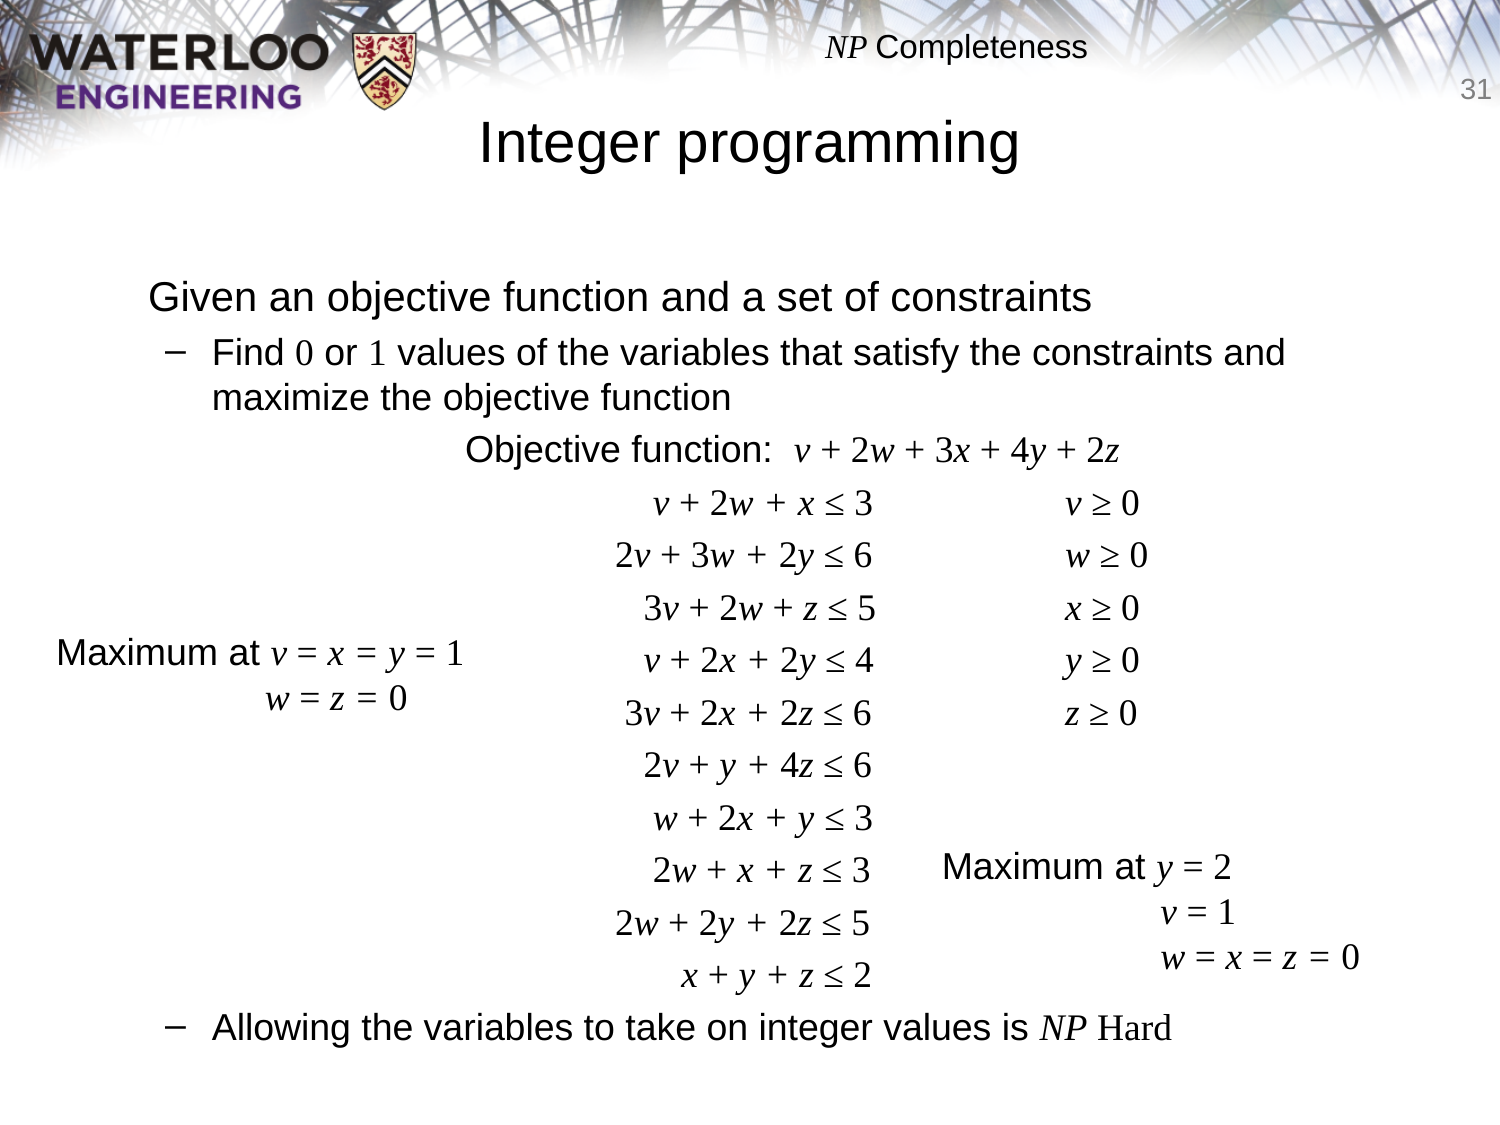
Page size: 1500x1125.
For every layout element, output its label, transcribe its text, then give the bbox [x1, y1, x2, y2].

text_box Maximum at y = 2 v = 1 w = x = z = 0 [927, 834, 1412, 985]
picture [0, 0, 1500, 1125]
text_box Maximum at v = x = y = 1 w = z = 0 [41, 620, 491, 726]
list Given an objective function and a set of constraints Find 0 or 1 values of the variables that satisfy the constraints and maximize the objective function Objective function: v + 2w + 3x + 4y + 2z v + 2w + x ≤ 3 v ≥ 0 2v + 3w + 2y ≤ 6 w ≥ 0 3v + 2w + z ≤ 5 x ≥ 0 v + 2x + 2y ≤ 4 y ≥ 0 3v + 2x + 2z ≤ 6 z ≥ 0 2v + y + 4z ≤ 6 w + 2x + y ≤ 3 2w + x + z ≤ 3 2w + 2y + 2z ≤ 5 x + y + z ≤ 2 Allowing the variables to take on integer values is NP Hard [74, 262, 1426, 1006]
title Integer programming [74, 44, 1426, 233]
